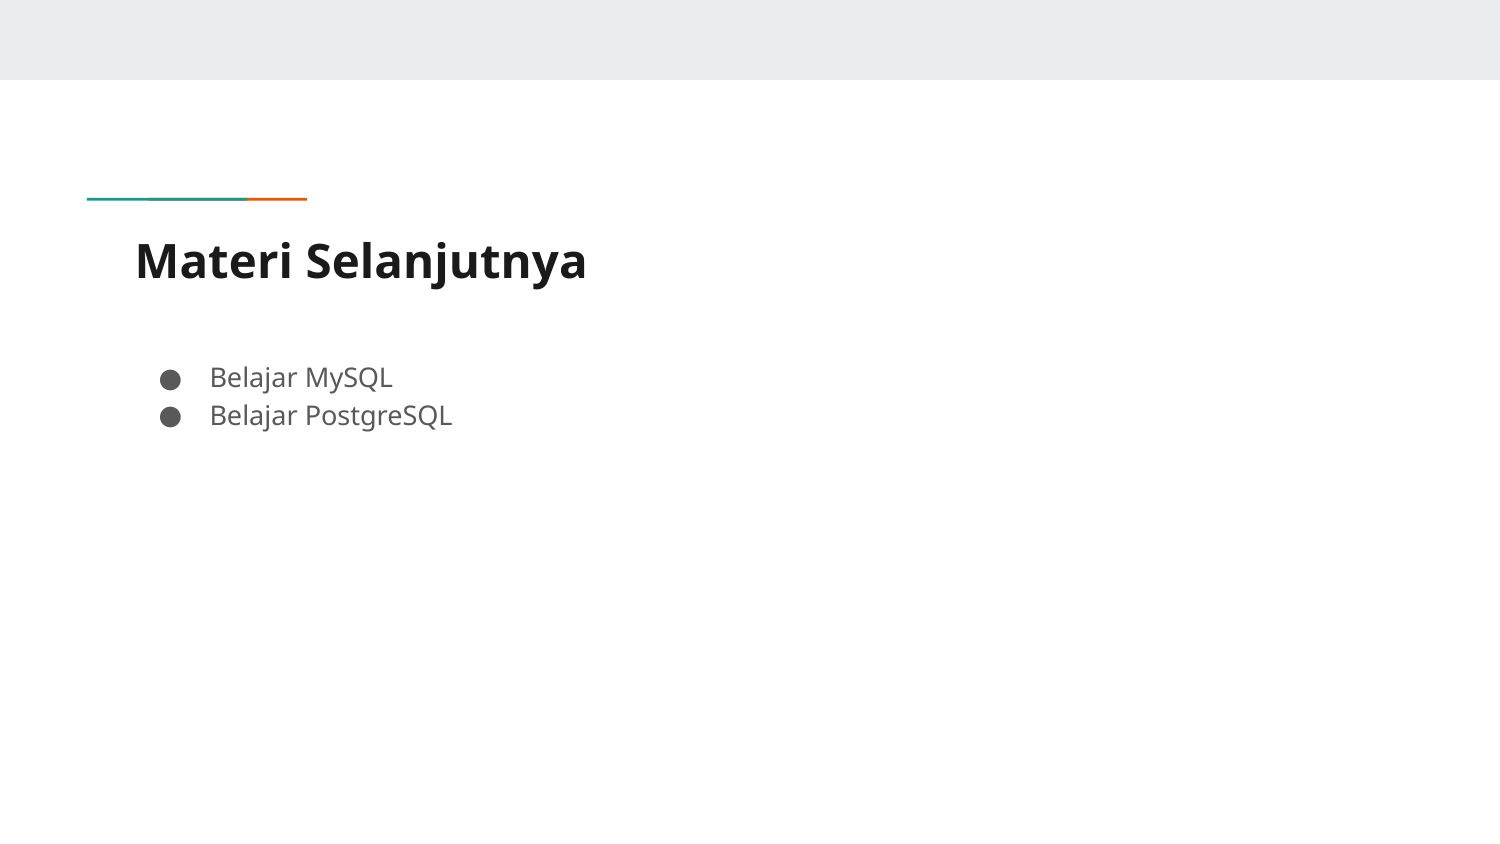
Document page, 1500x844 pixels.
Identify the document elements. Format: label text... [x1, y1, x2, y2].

title Materi Selanjutnya [119, 216, 1381, 305]
list Belajar MySQL Belajar PostgreSQL [119, 341, 1381, 712]
